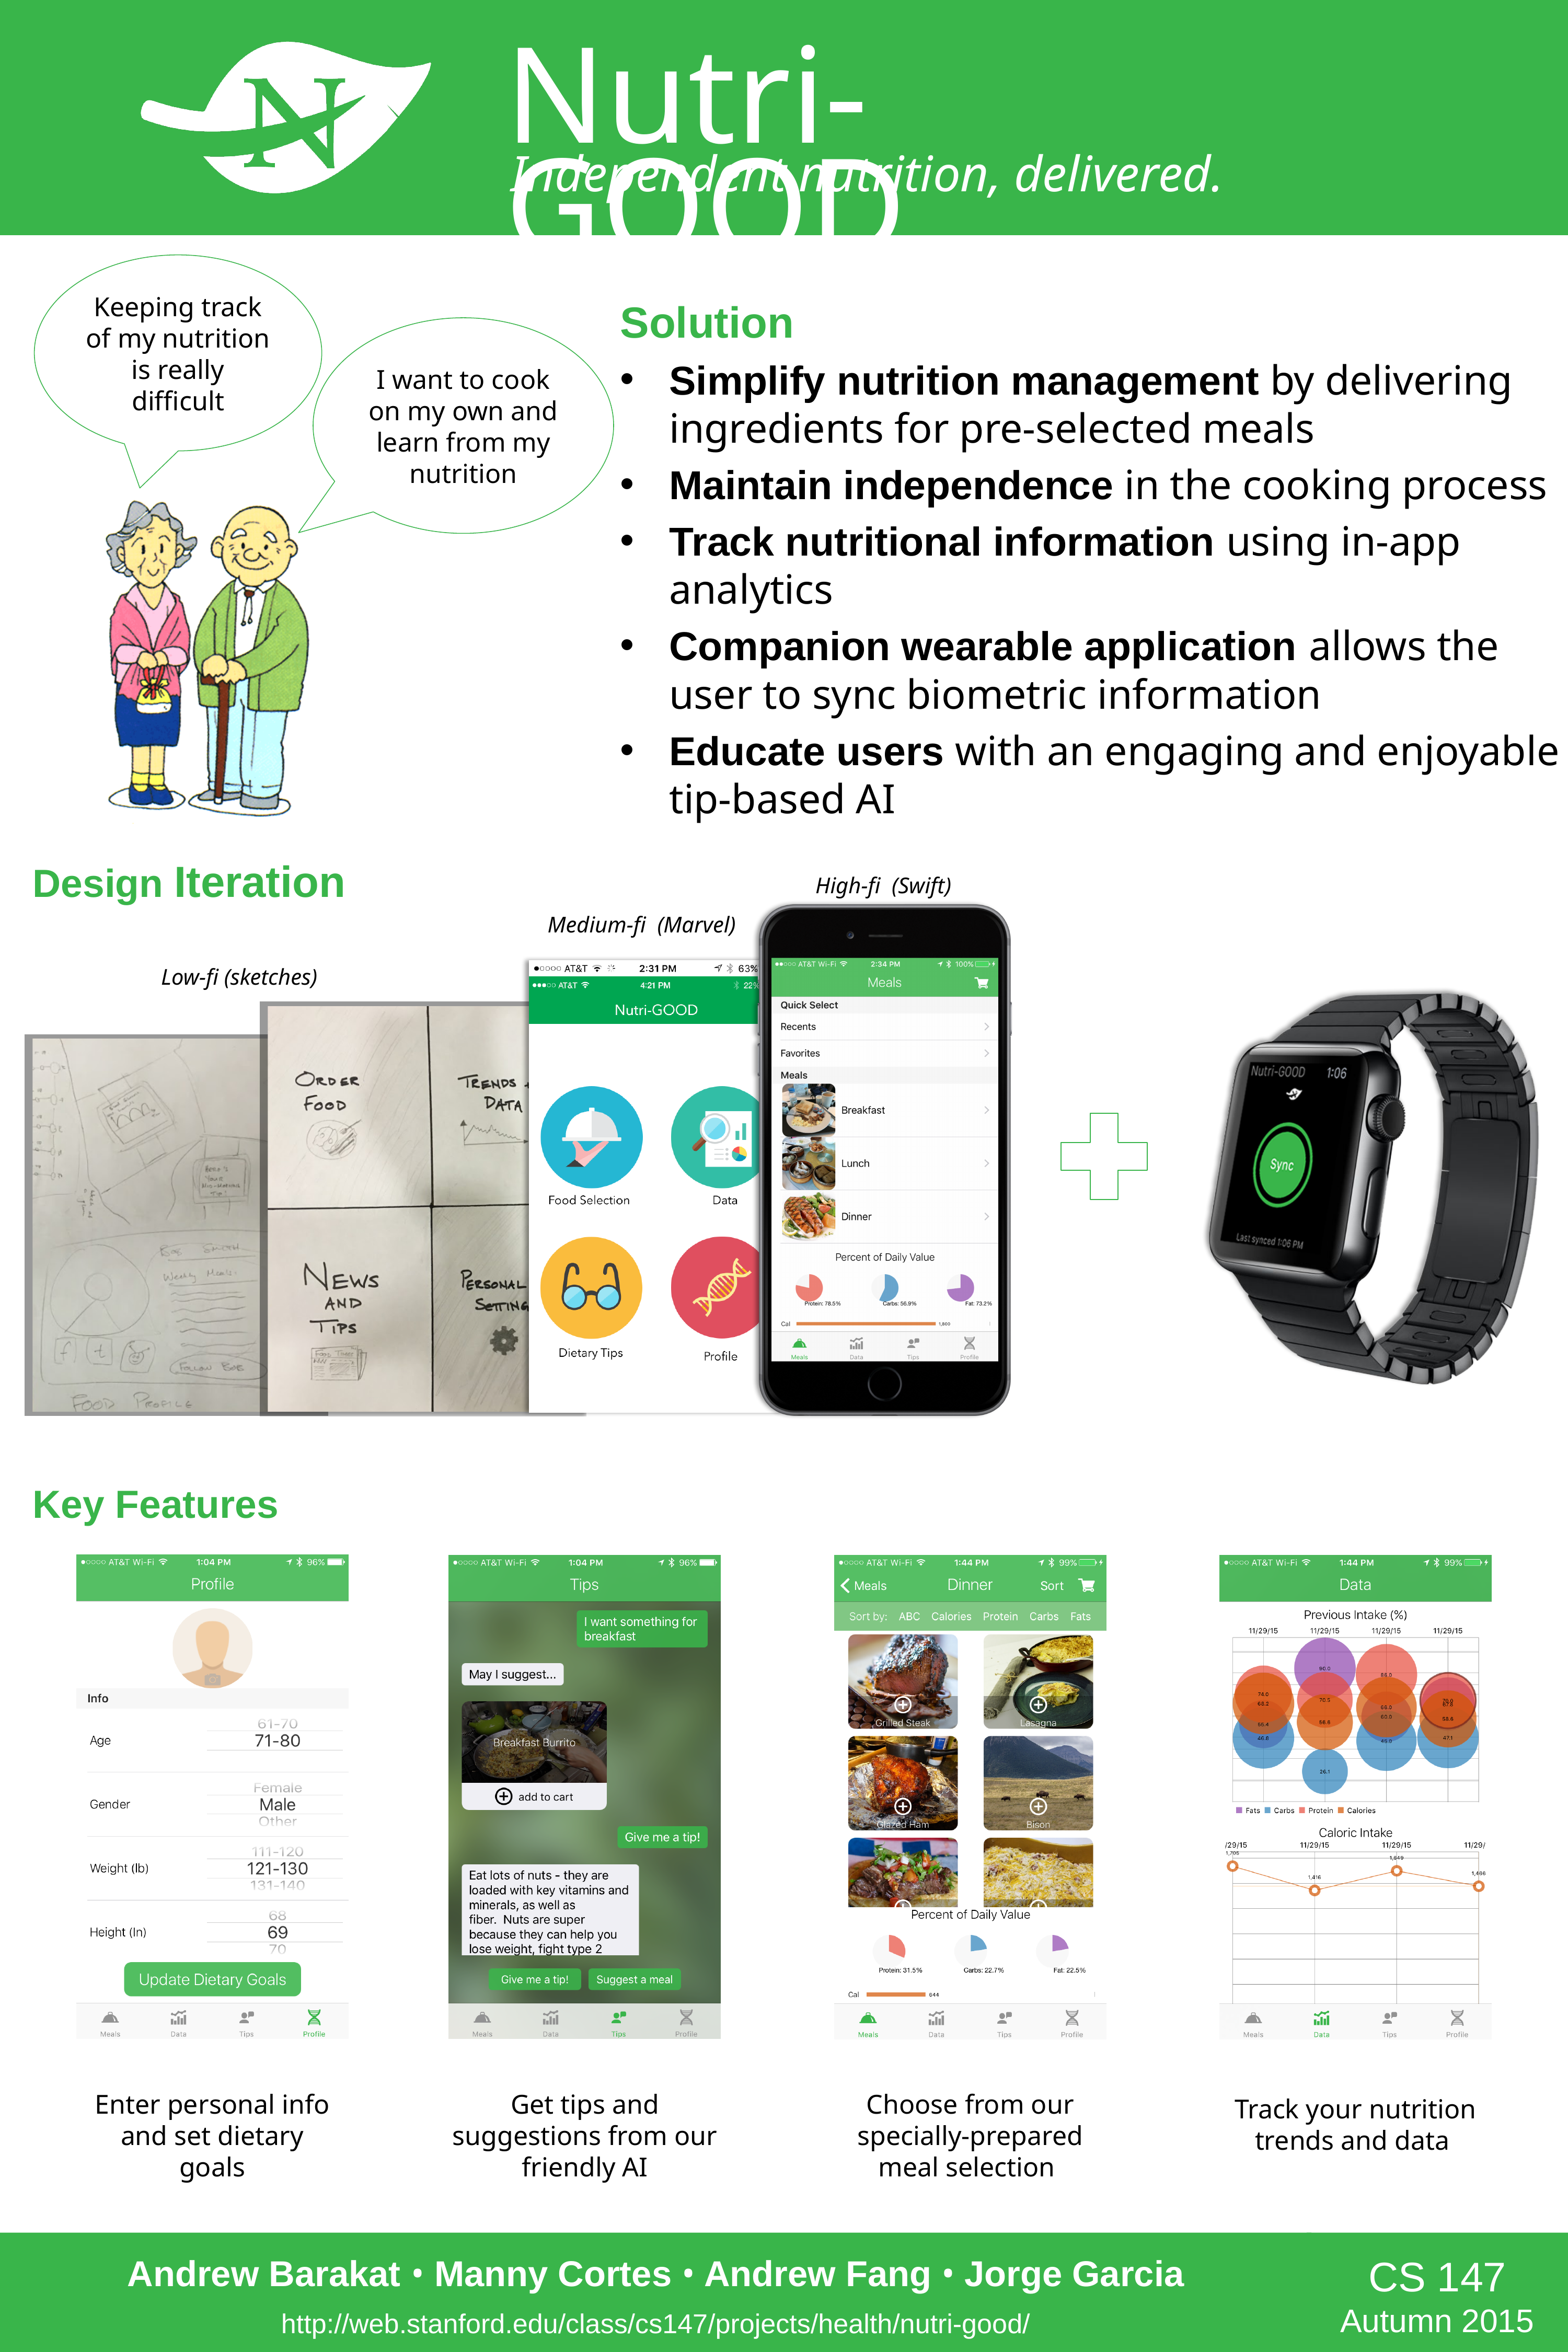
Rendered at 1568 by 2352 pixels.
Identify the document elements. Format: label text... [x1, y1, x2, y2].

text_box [32, 901, 1539, 1418]
text_box Keeping track of my nutrition is really difficult [34, 255, 322, 488]
text_box [0, 0, 1568, 235]
text_box High-fi (Swift) [712, 869, 1055, 900]
text_box Key Features [26, 1475, 518, 1529]
text_box Solution Simplify nutrition management by delivering ingredients for pre-selected meals Maintain independence in the cooking process Track nutritional information using in-app analytics Companion wearable application allows the user to sync biometric information Educate users with an engaging and enjoyable tip-based AI [614, 291, 1568, 938]
text_box Nutri-GOOD [434, 50, 1271, 281]
text_box Design Iteration [26, 850, 518, 909]
text_box Track your nutrition trends and data [1208, 2089, 1503, 2159]
text_box Get tips and suggestions from our friendly AI [428, 2084, 742, 2186]
text_box Choose from our specially-prepared meal selection [823, 2084, 1117, 2186]
text_box CS 147 Autumn 2015 [1306, 2232, 1568, 2352]
text_box Independent nutrition, delivered. [490, 139, 1568, 205]
picture [141, 41, 432, 193]
text_box Andrew Barakat • Manny Cortes • Andrew Fang • Jorge Garcia http://web.stanford.edu/class/cs147/projects/health/nutri-good/ [0, 2232, 1306, 2352]
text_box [76, 1554, 1492, 2039]
text_box I want to cook on my own and learn from my nutrition [313, 317, 614, 534]
text_box Enter personal info and set dietary goals [82, 2084, 343, 2186]
picture [98, 496, 320, 824]
